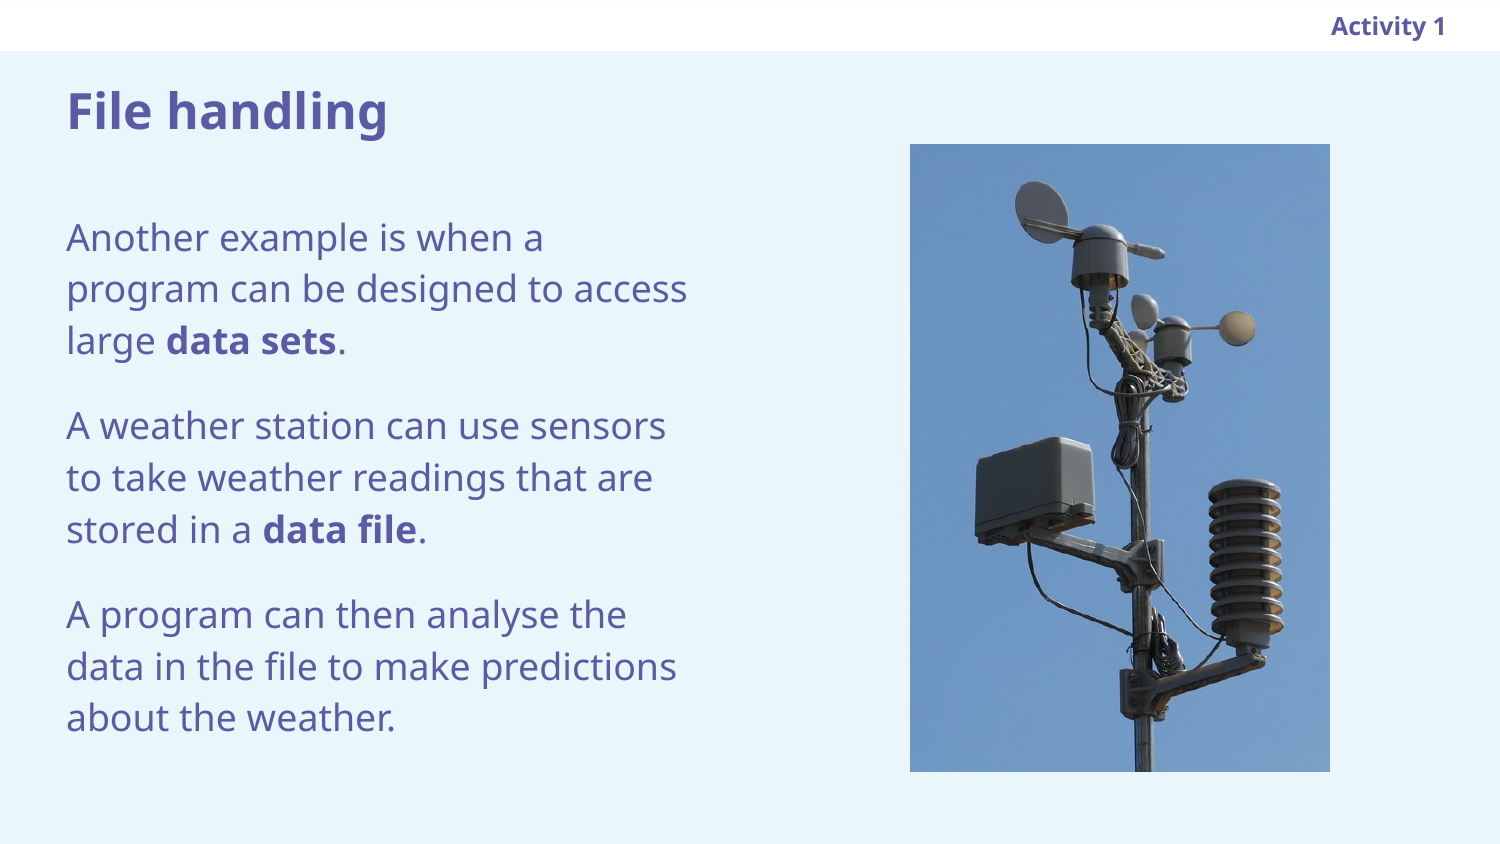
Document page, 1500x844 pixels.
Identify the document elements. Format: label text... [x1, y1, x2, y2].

picture [910, 144, 1330, 772]
title File handling [51, 52, 1449, 167]
list Another example is when a program can be designed to access large data sets. A weather station can use sensors to take weather readings that are stored in a data file. A program can then analyse the data in the file to make predictions about the weather. [51, 191, 723, 793]
subtitle Activity 1 [862, 0, 1448, 52]
